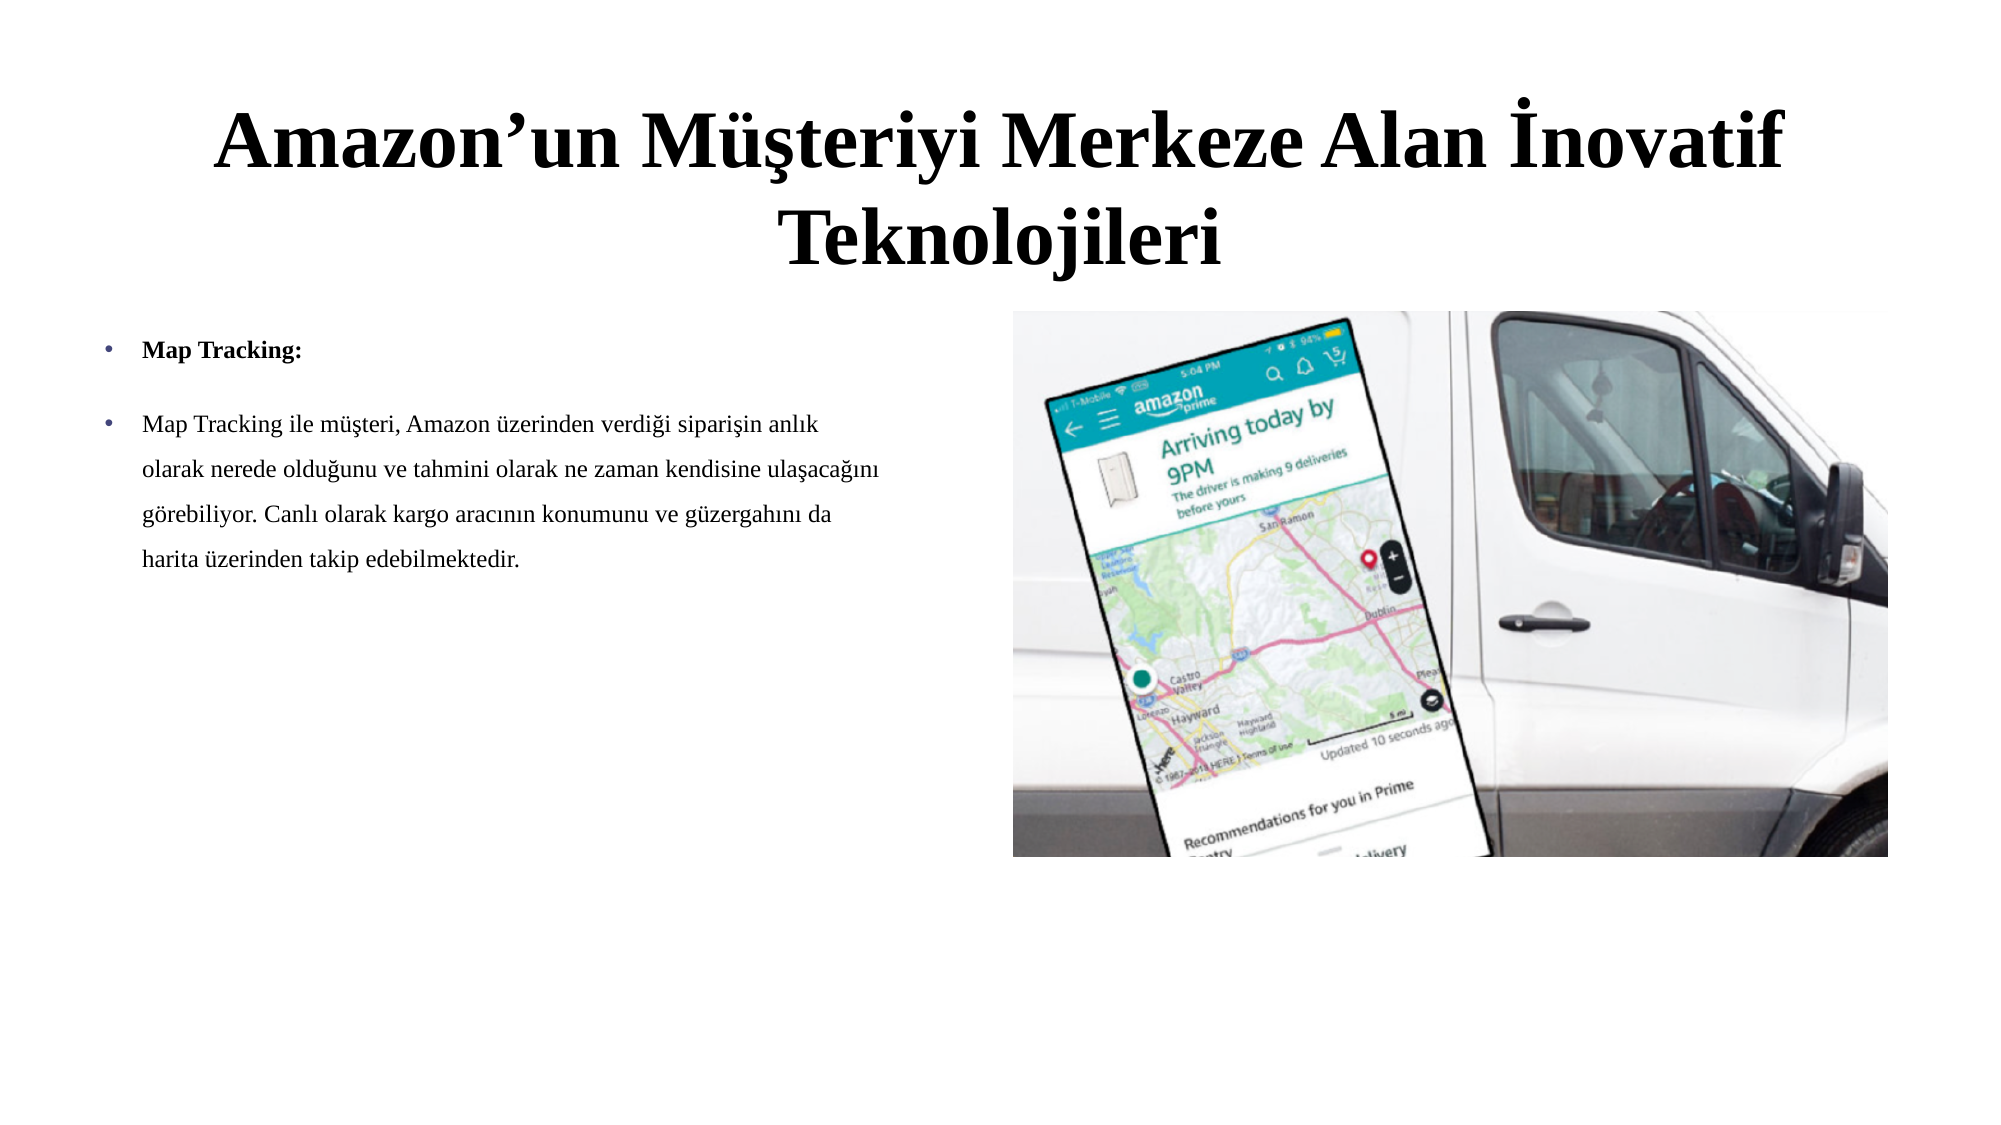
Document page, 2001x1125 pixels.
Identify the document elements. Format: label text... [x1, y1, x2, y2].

picture [1013, 311, 1888, 857]
list Amazon’un Müşteriyi Merkeze Alan İnovatif Teknolojileri [0, 78, 2000, 291]
text_box Map Tracking: Map Tracking ile müşteri, Amazon üzerinden verdiği siparişin anlık olarak nerede olduğunu ve tahmini olarak ne zaman kendisine ulaşacağını görebiliyor. Canlı olarak kargo aracının konumunu ve güzergahını da harita üzerinden takip edebilmektedir. [89, 311, 901, 877]
